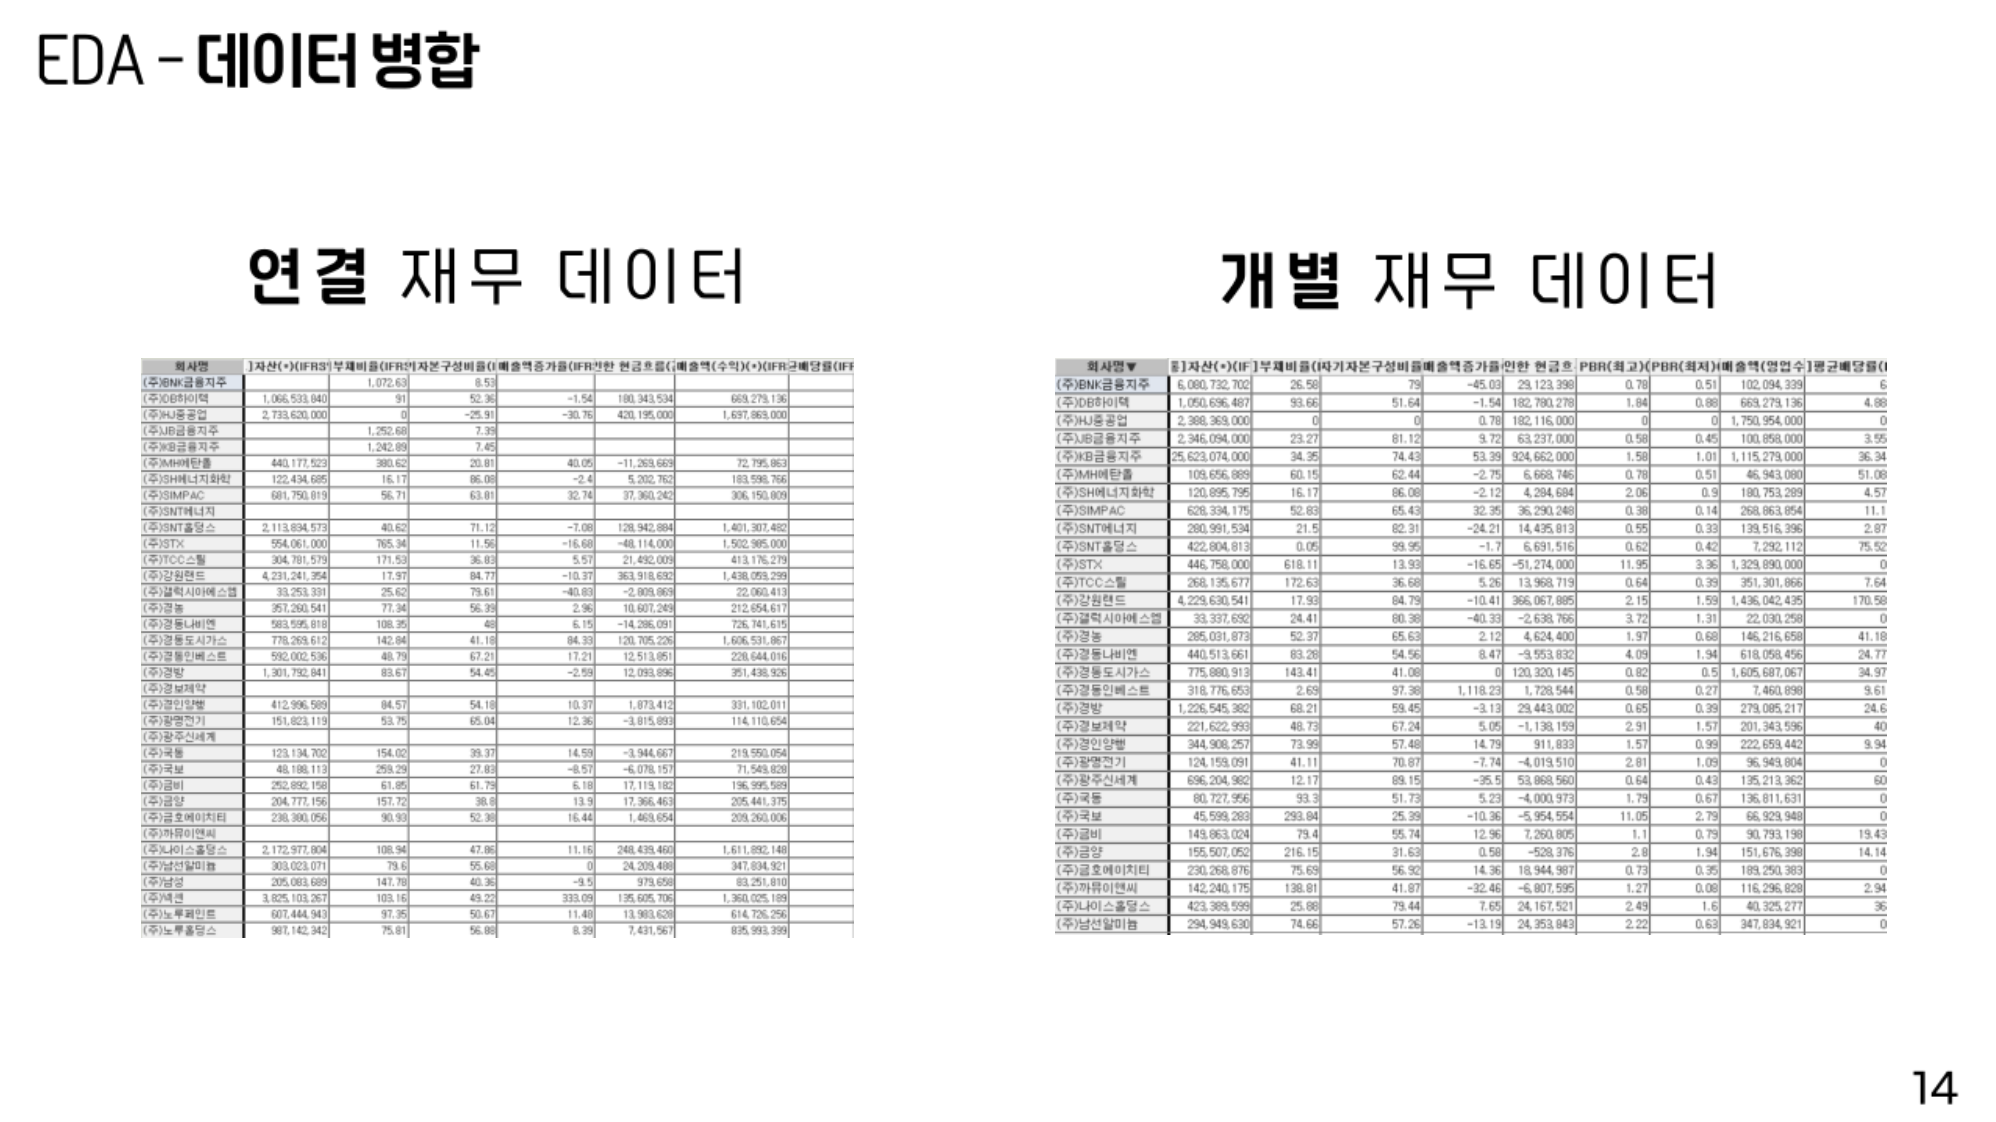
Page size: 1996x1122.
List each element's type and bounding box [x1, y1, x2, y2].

text_box [1055, 358, 1887, 935]
picture [1869, 1058, 1979, 1122]
picture [1191, 224, 1752, 340]
picture [218, 220, 779, 336]
picture [4, 4, 517, 120]
text_box [141, 358, 855, 939]
